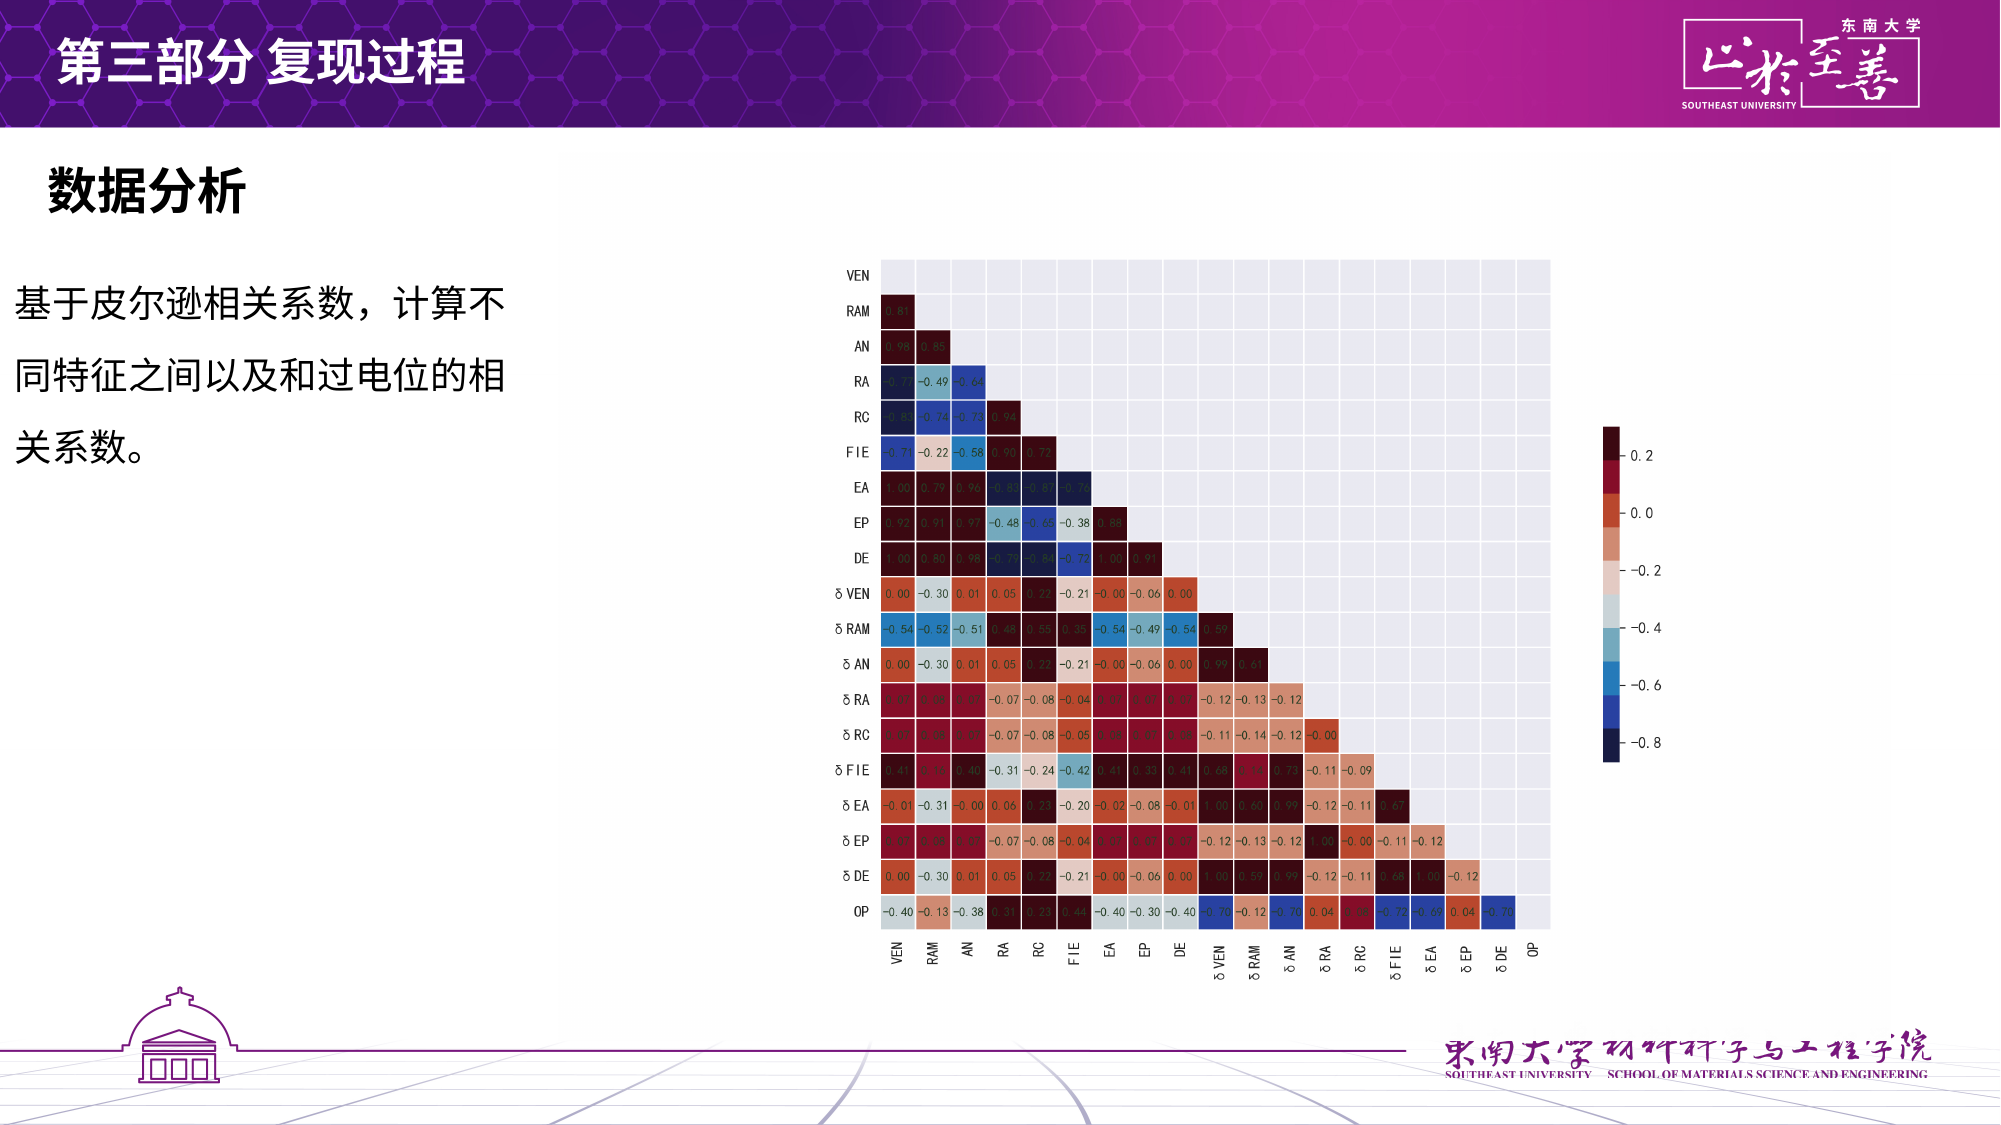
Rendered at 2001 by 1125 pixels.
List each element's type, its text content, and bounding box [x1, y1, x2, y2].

picture [0, 0, 2001, 1125]
text_box 第三部分 复现过程 [40, 23, 482, 99]
text_box 数据分析 [33, 152, 263, 228]
text_box 基于皮尔逊相关系数，计算不同特征之间以及和过电位的相关系数。 [0, 246, 522, 477]
